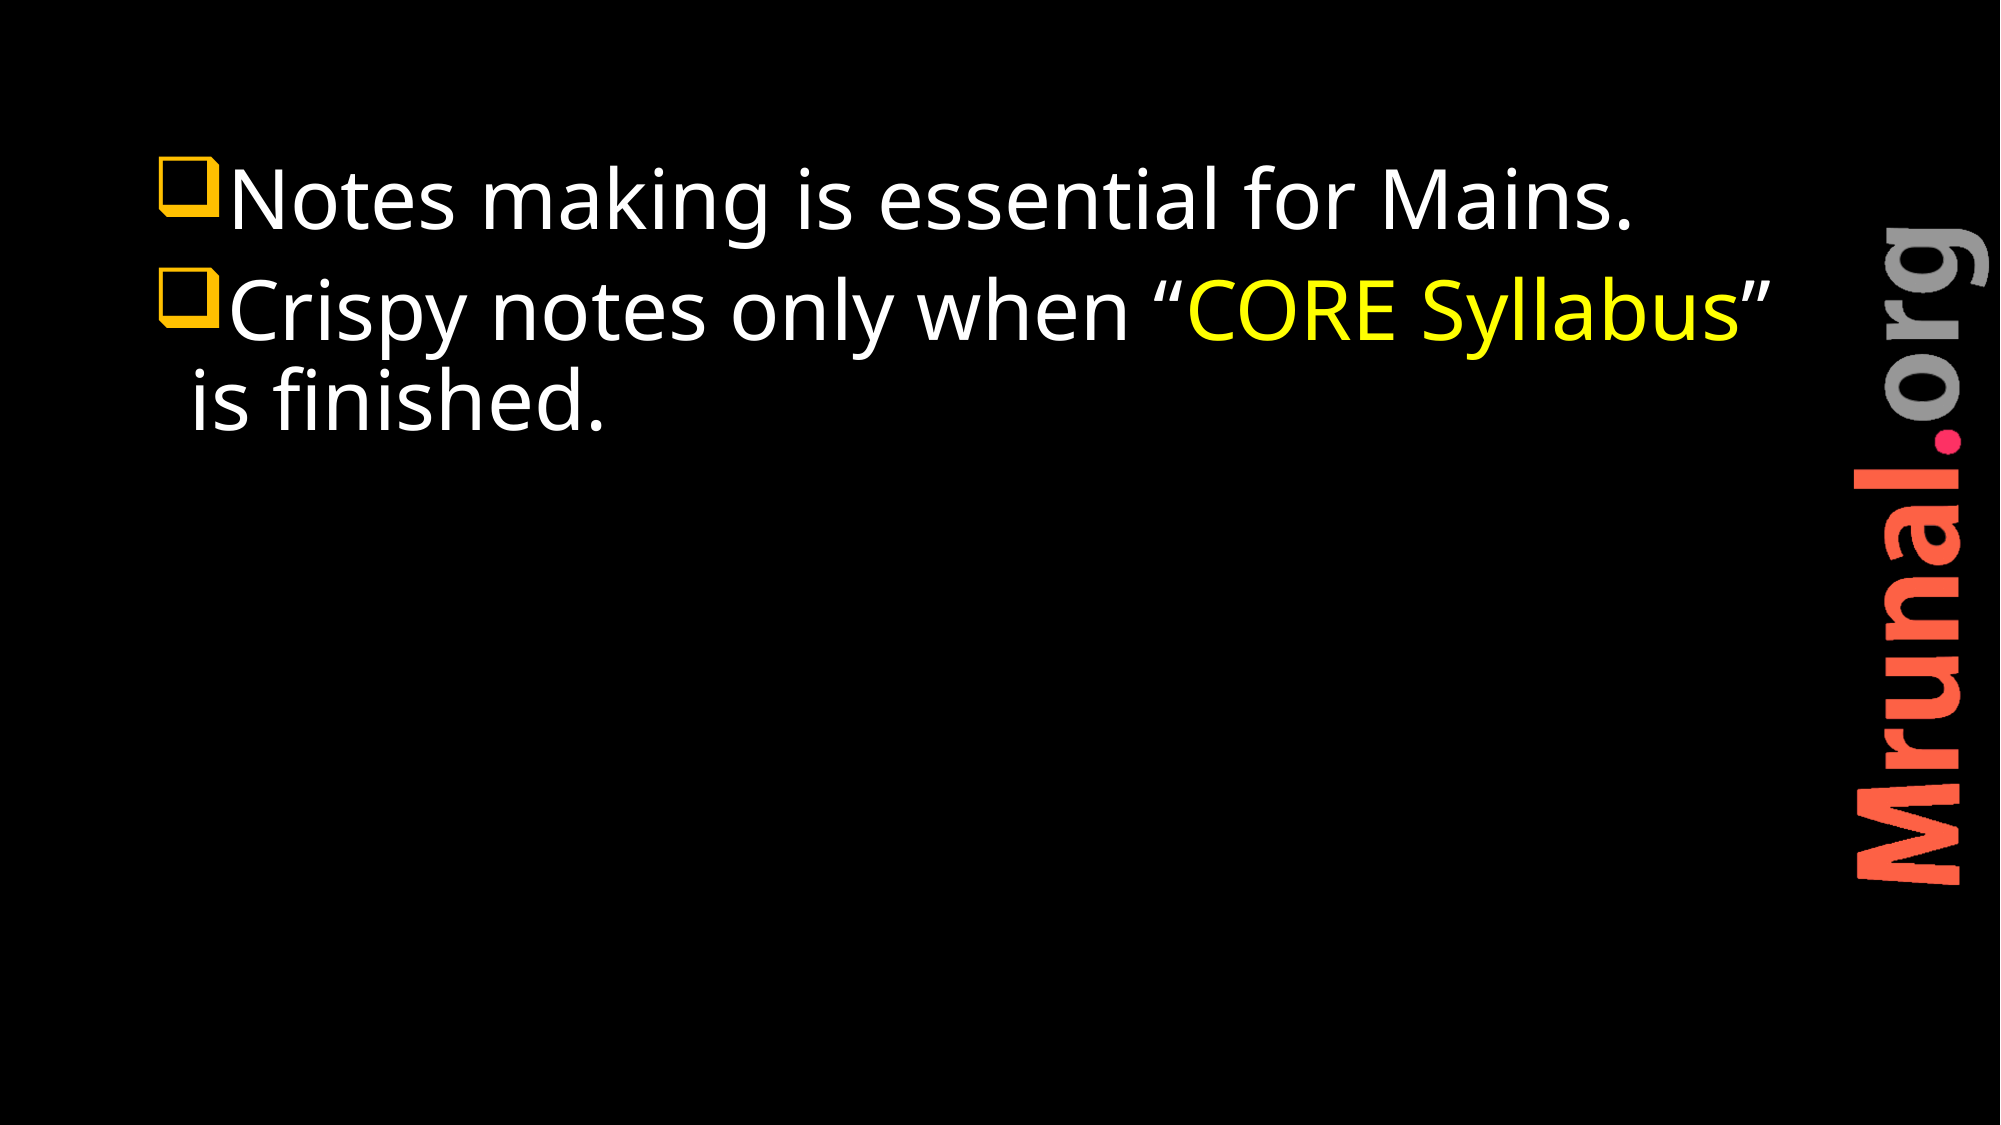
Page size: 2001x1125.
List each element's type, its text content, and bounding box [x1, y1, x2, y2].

picture [1863, 223, 2000, 894]
list Notes making is essential for Mains. Crispy notes only when “CORE Syllabus” is finished. [137, 149, 1863, 1014]
